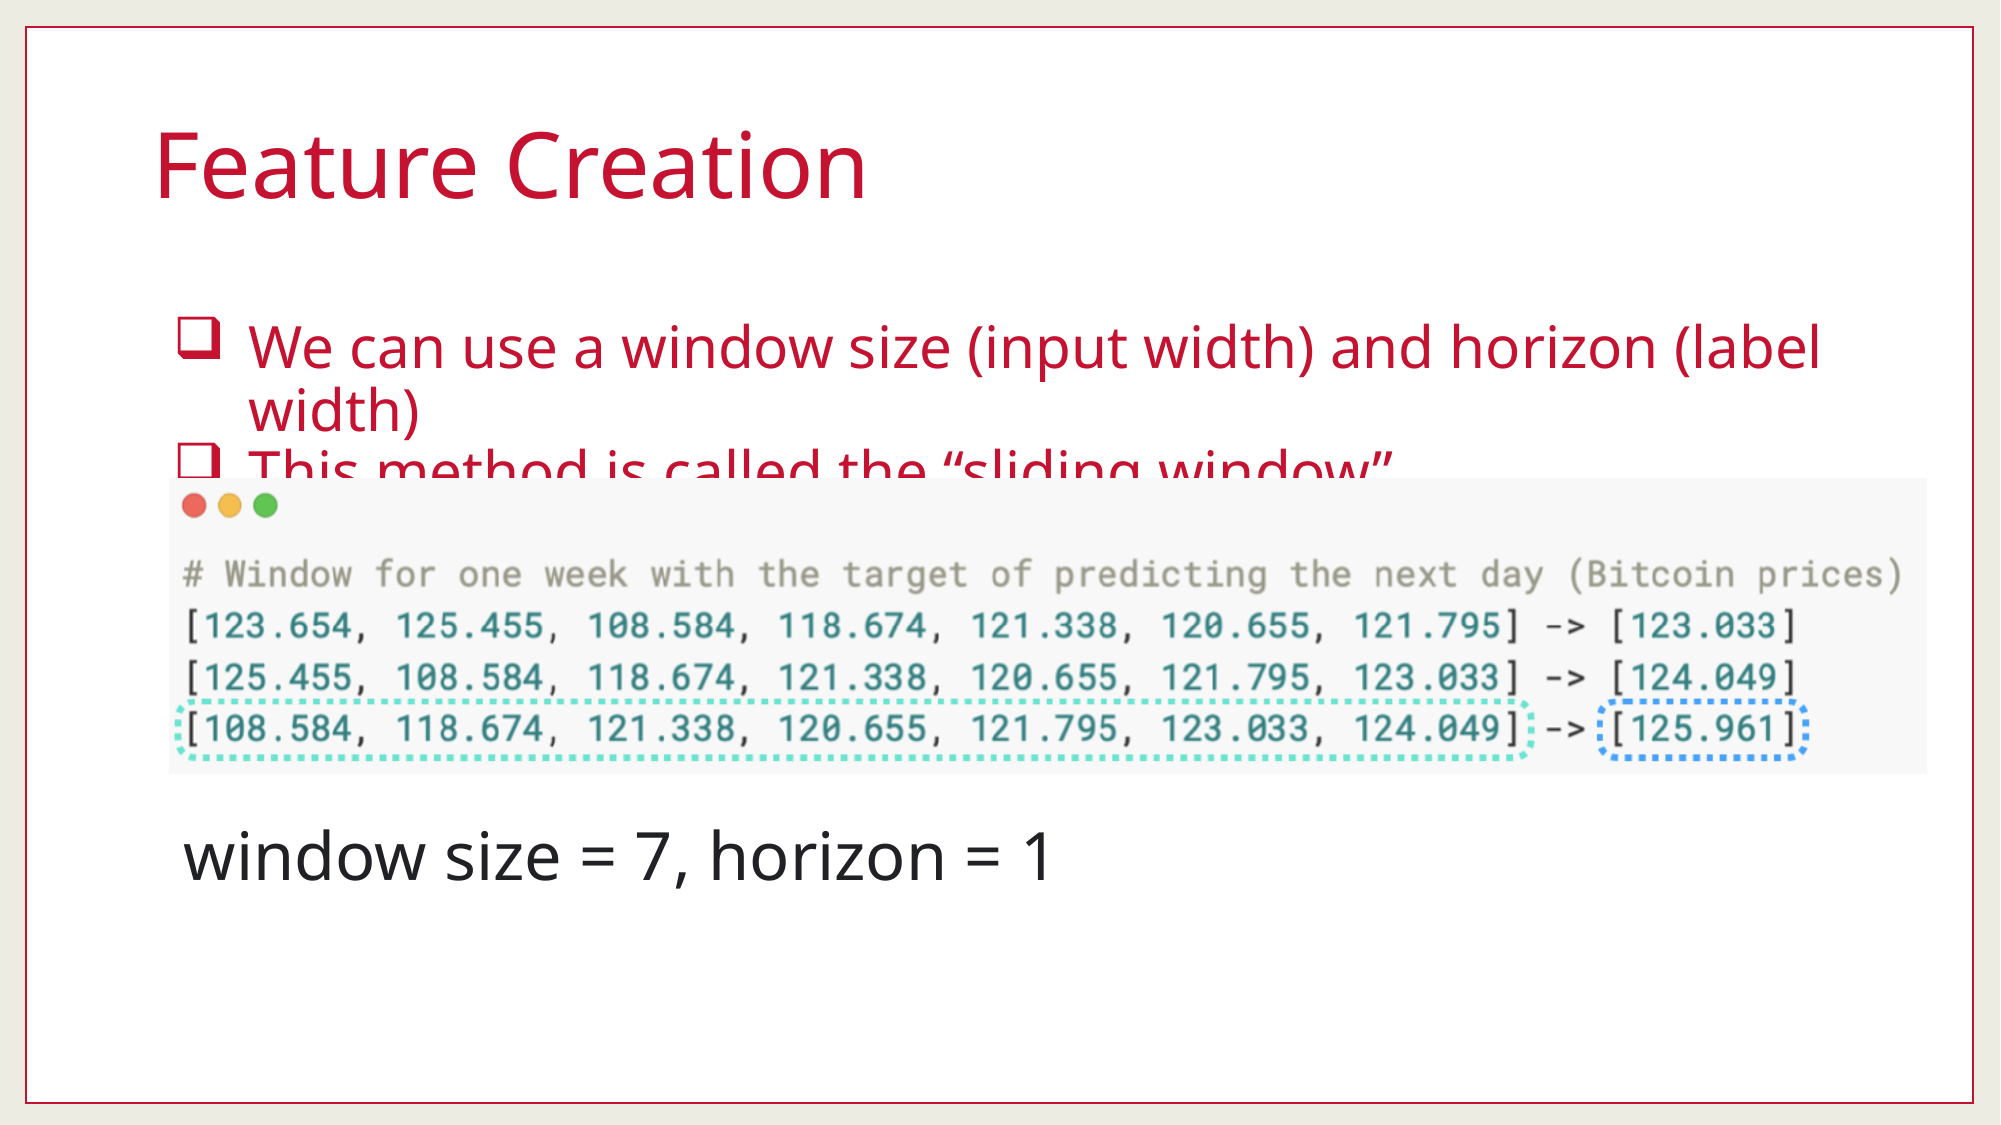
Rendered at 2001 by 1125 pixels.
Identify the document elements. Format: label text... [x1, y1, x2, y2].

picture [168, 478, 1927, 774]
title Feature Creation [137, 59, 1863, 278]
list We can use a window size (input width) and horizon (label width) This method is called the “sliding window” [158, 310, 1976, 1125]
text_box window size = 7, horizon = 1 [169, 806, 1171, 902]
